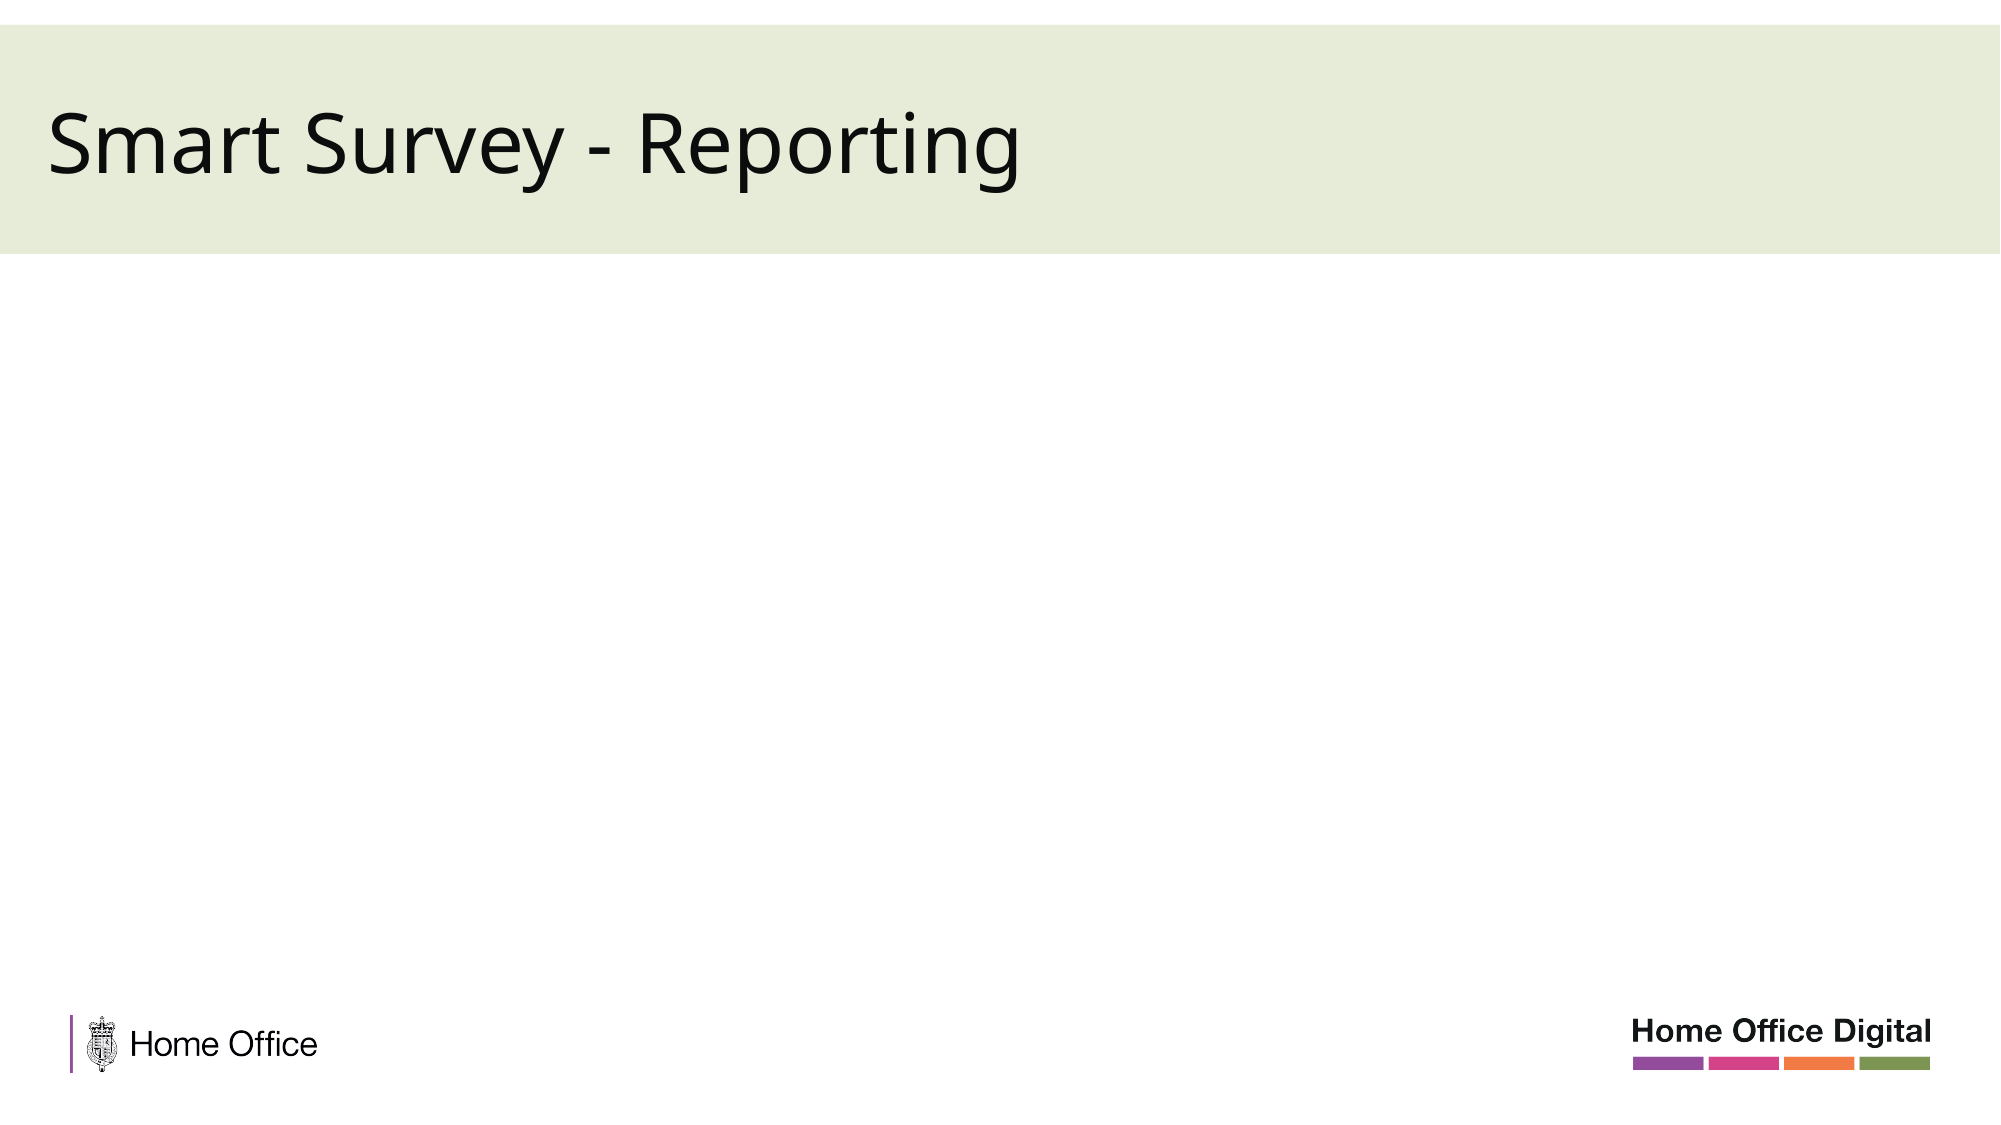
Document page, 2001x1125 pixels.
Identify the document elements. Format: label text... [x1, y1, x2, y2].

picture [70, 1015, 317, 1073]
picture [1631, 1015, 1932, 1073]
text_box [0, 24, 2000, 254]
text_box Smart Survey - Reporting [35, 56, 1614, 238]
